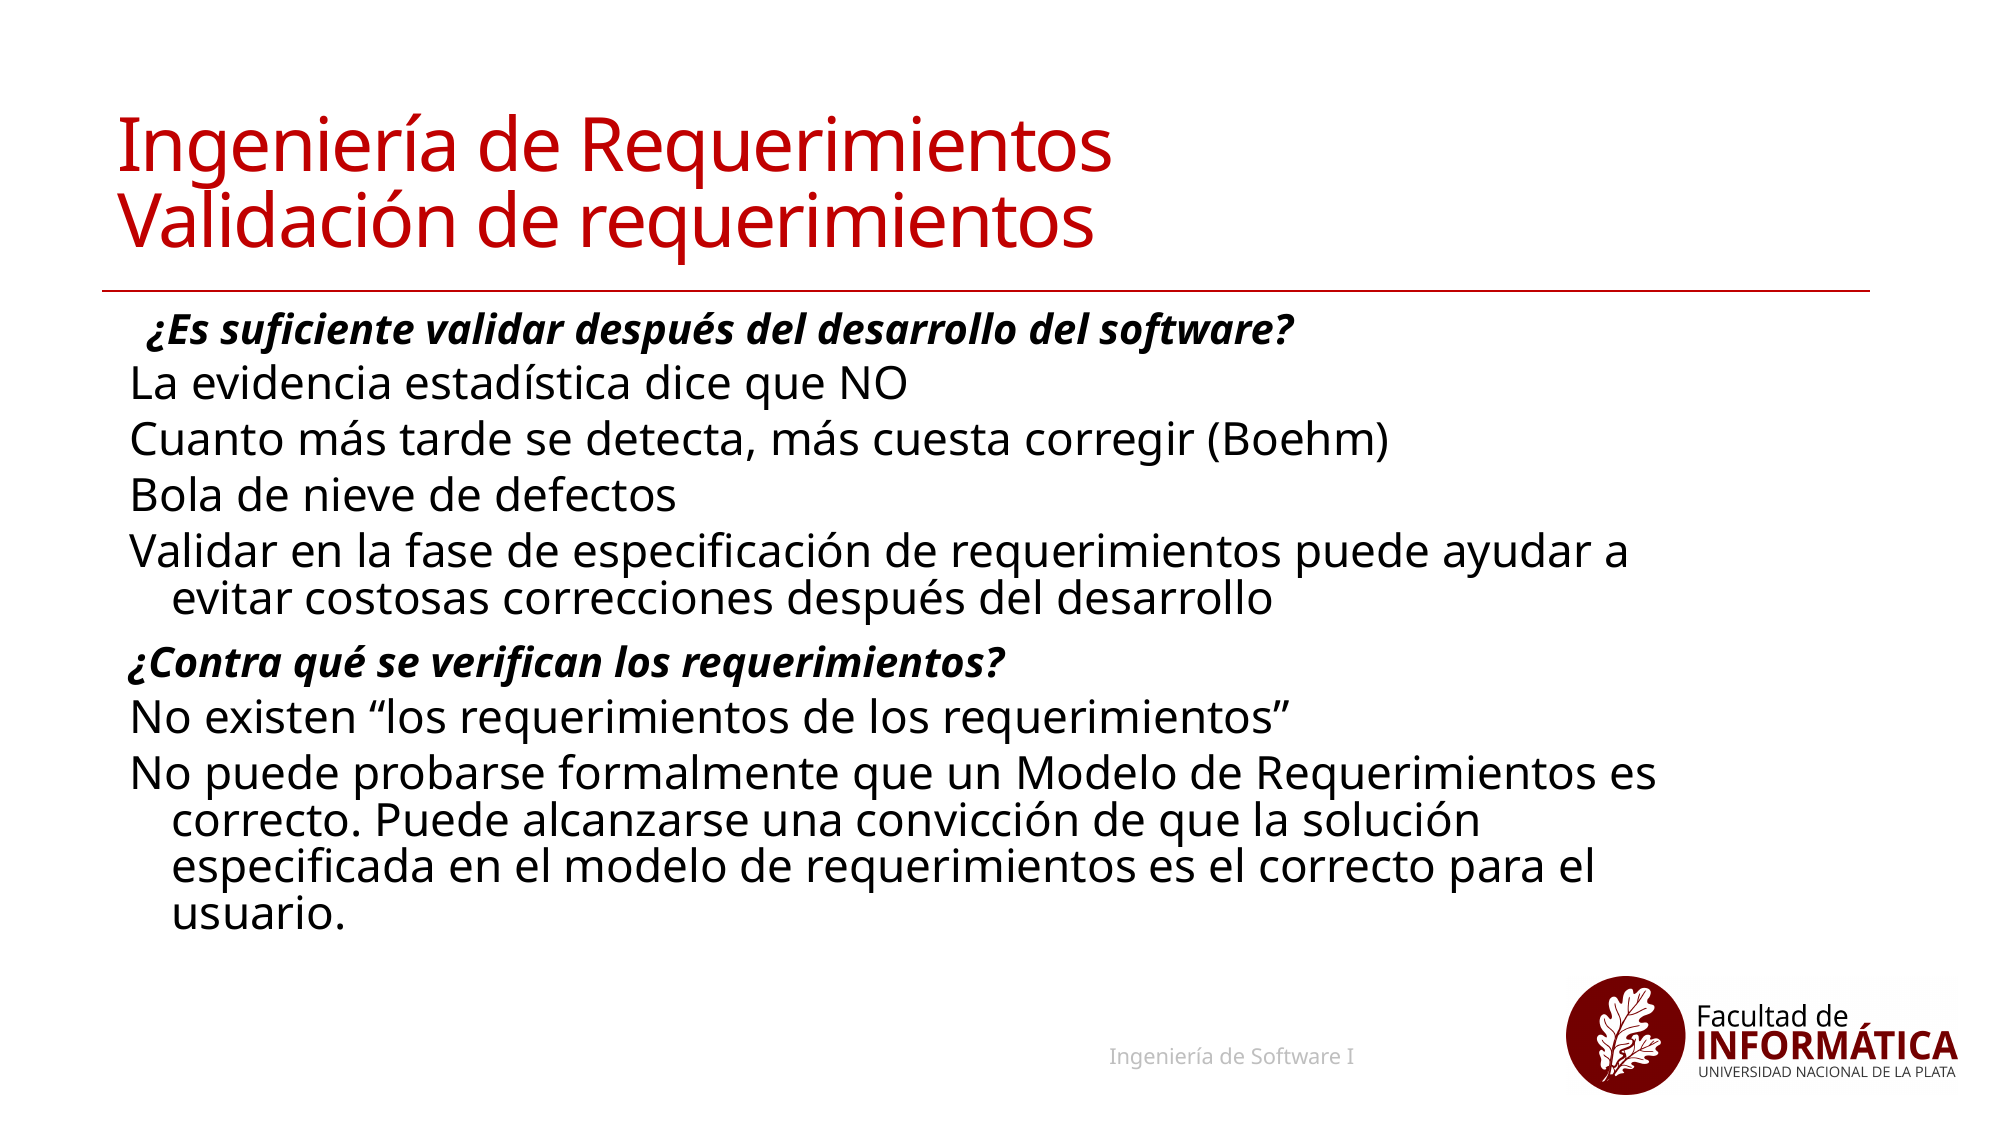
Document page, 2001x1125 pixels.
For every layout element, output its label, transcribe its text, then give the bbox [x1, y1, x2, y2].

picture [1566, 976, 1958, 1095]
footer Ingeniería de Software I [1094, 1034, 1867, 1095]
title Ingeniería de Requerimientos Validación de requerimientos [102, 82, 1875, 291]
slide_number 52 [1520, 456, 2000, 686]
list ¿Es suficiente validar después del desarrollo del software? La evidencia estadística dice que NO Cuanto más tarde se detecta, más cuesta corregir (Boehm) Bola de nieve de defectos Validar en la fase de especificación de requerimientos puede ayudar a evitar costosas correcciones después del desarrollo ¿Contra qué se verifican los requerimientos? No existen “los requerimientos de los requerimientos” No puede probarse formalmente que un Modelo de Requerimientos es correcto. Puede alcanzarse una convicción de que la solución especificada en el modelo de requerimientos es el correcto para el usuario. [114, 302, 1756, 963]
